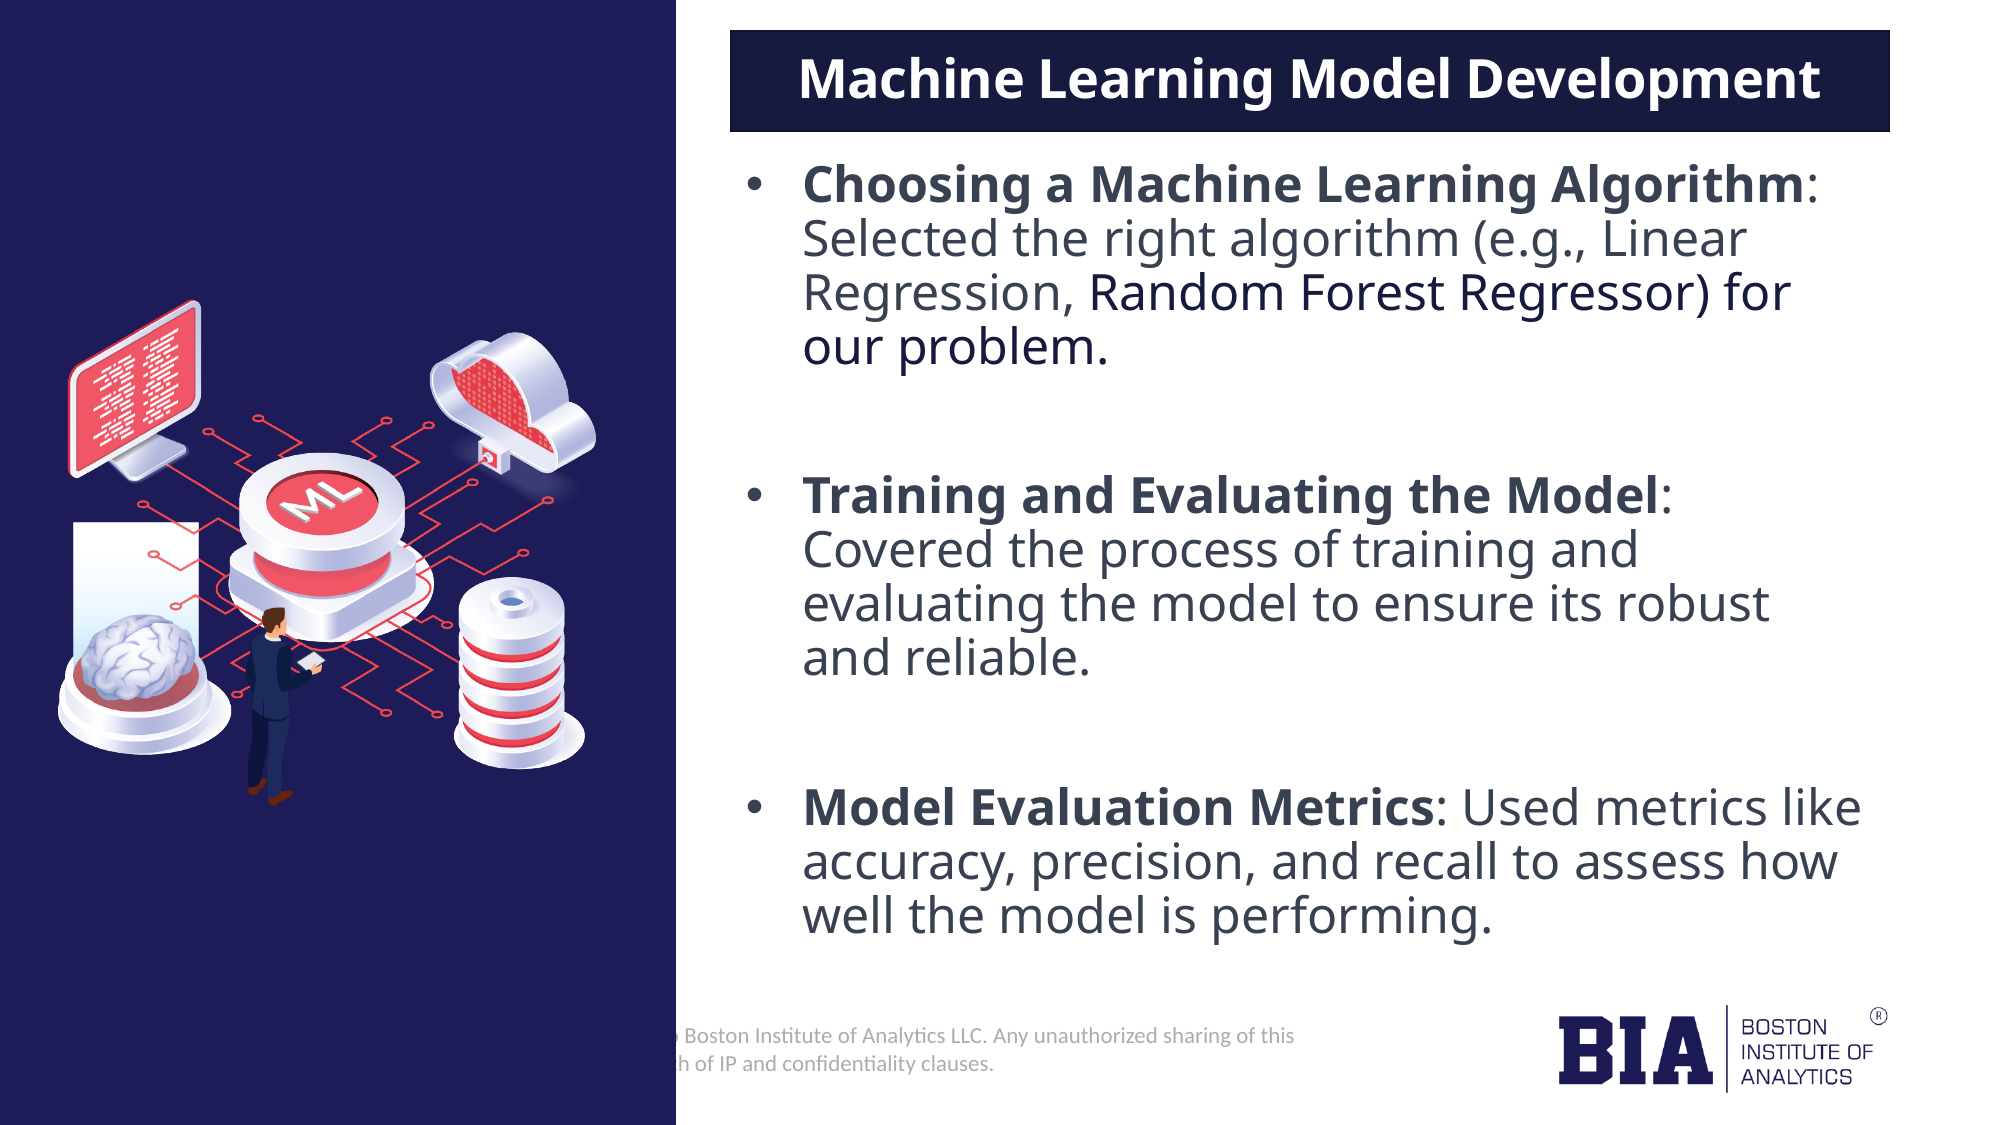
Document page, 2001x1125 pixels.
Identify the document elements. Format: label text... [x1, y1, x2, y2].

picture [1557, 1003, 1889, 1094]
list Choosing a Machine Learning Algorithm: Selected the right algorithm (e.g., Linear Regression, Random Forest Regressor) for our problem. Training and Evaluating the Model: Covered the process of training and evaluating the model to ensure its robust and reliable. Model Evaluation Metrics: Used metrics like accuracy, precision, and recall to assess how well the model is performing. [730, 151, 1889, 994]
title Machine Learning Model Development [730, 30, 1890, 132]
picture [0, 173, 670, 860]
